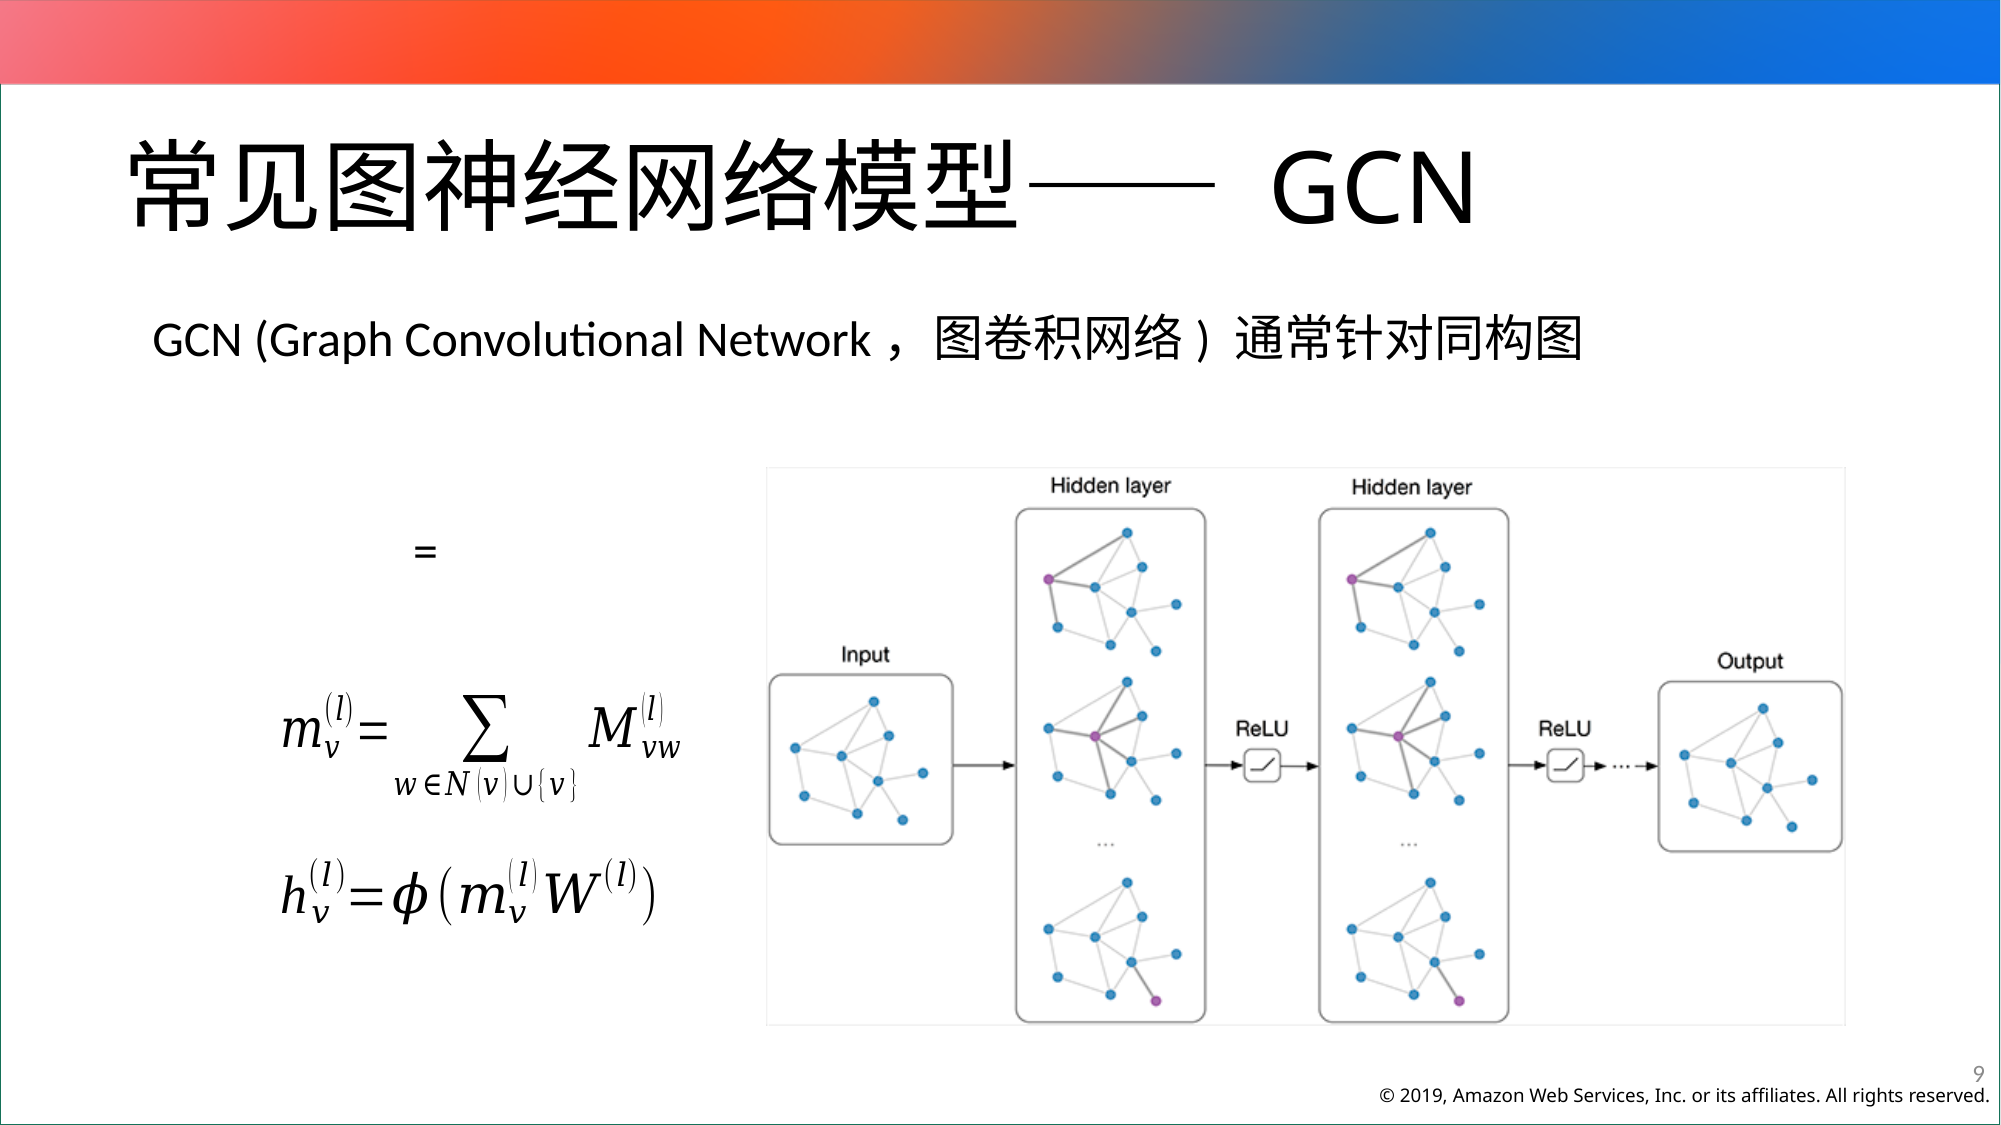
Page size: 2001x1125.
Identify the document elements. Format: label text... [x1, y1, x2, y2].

list 常见图神经网络模型—— GCN [107, 129, 1846, 294]
picture [0, 0, 2001, 90]
text_box GCN (Graph Convolutional Network，图卷积网络) 通常针对同构图 [137, 298, 1809, 374]
picture [766, 467, 1846, 1026]
slide_number 9 [1550, 1042, 2000, 1103]
